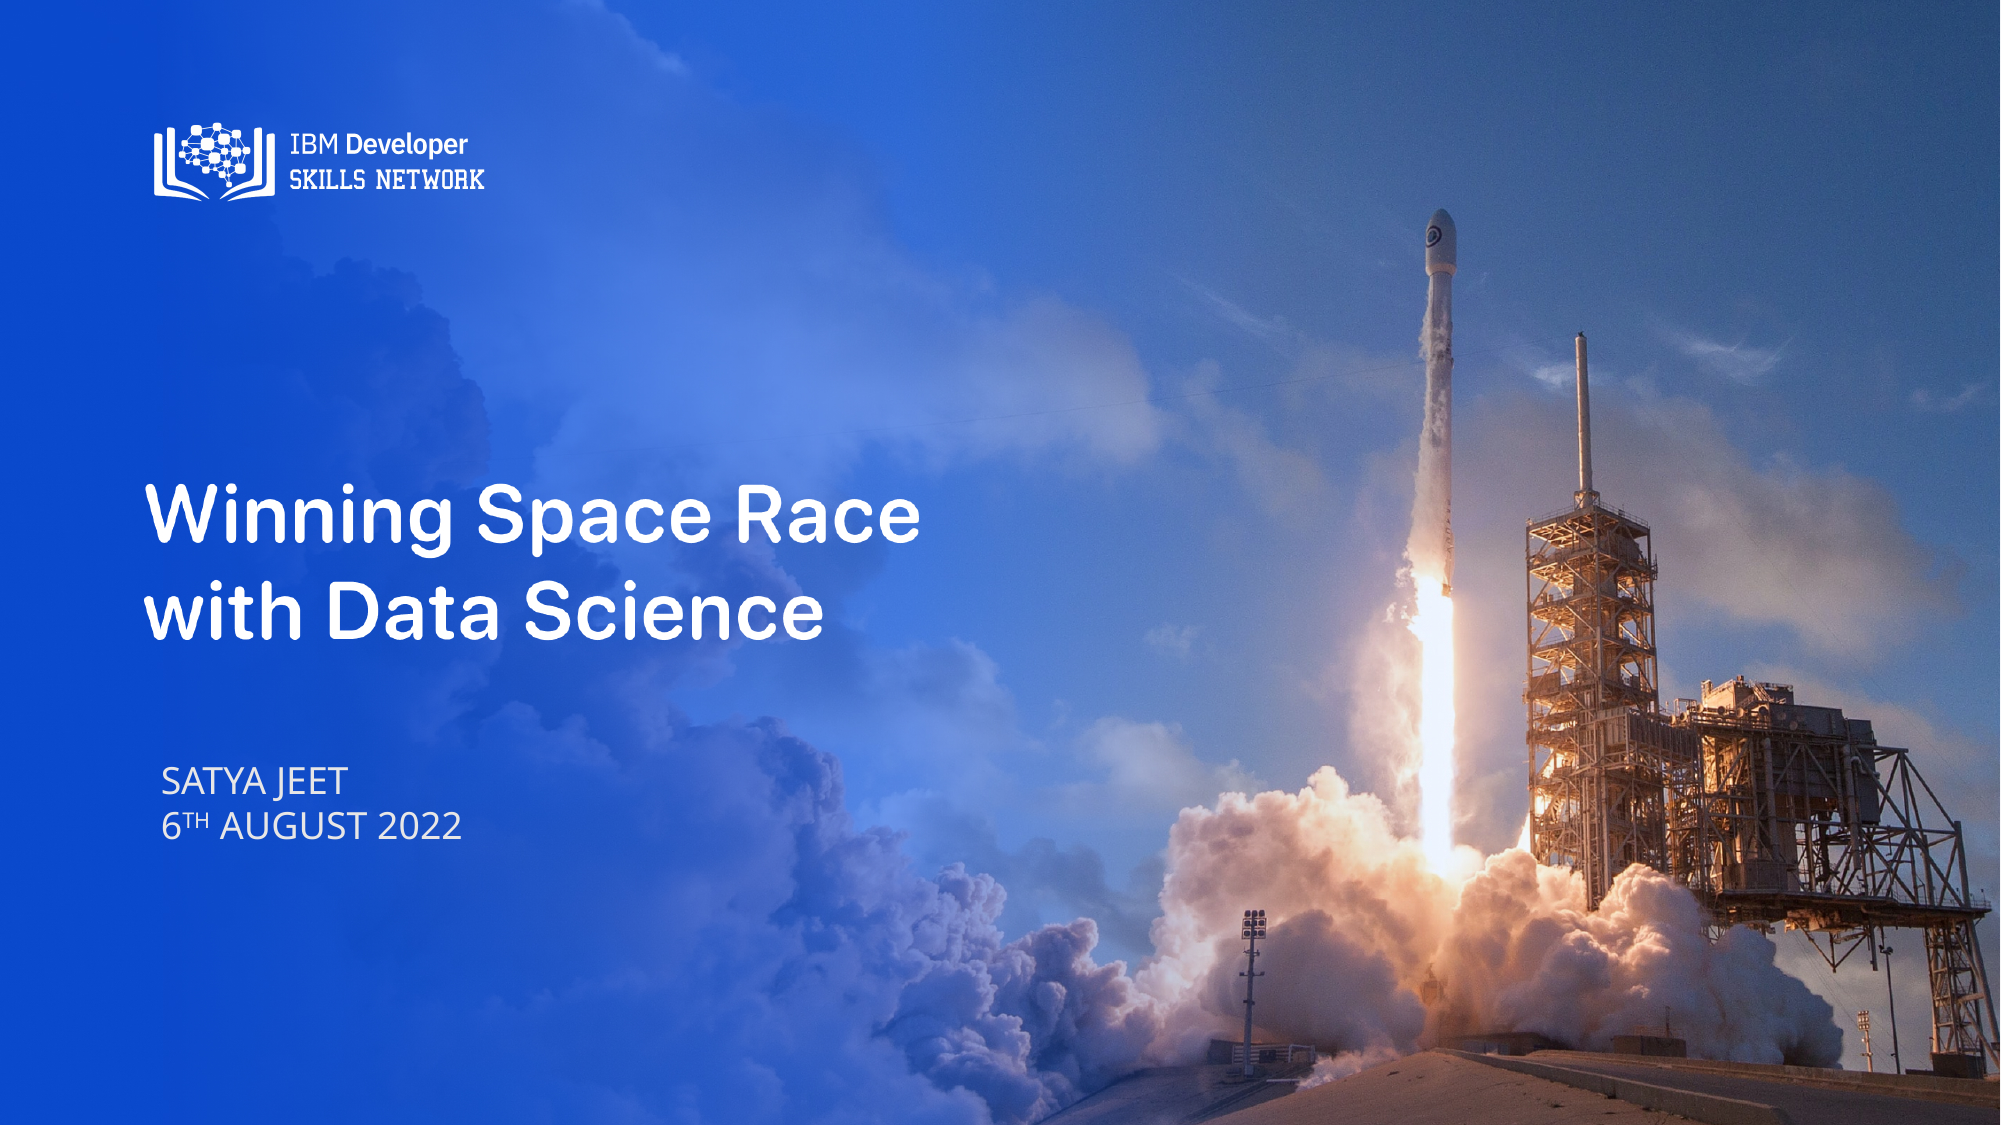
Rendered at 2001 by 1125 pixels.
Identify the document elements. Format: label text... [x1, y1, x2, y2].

text_box SATYA JEET 6TH AUGUST 2022 [145, 749, 559, 855]
picture [0, 0, 2001, 1125]
